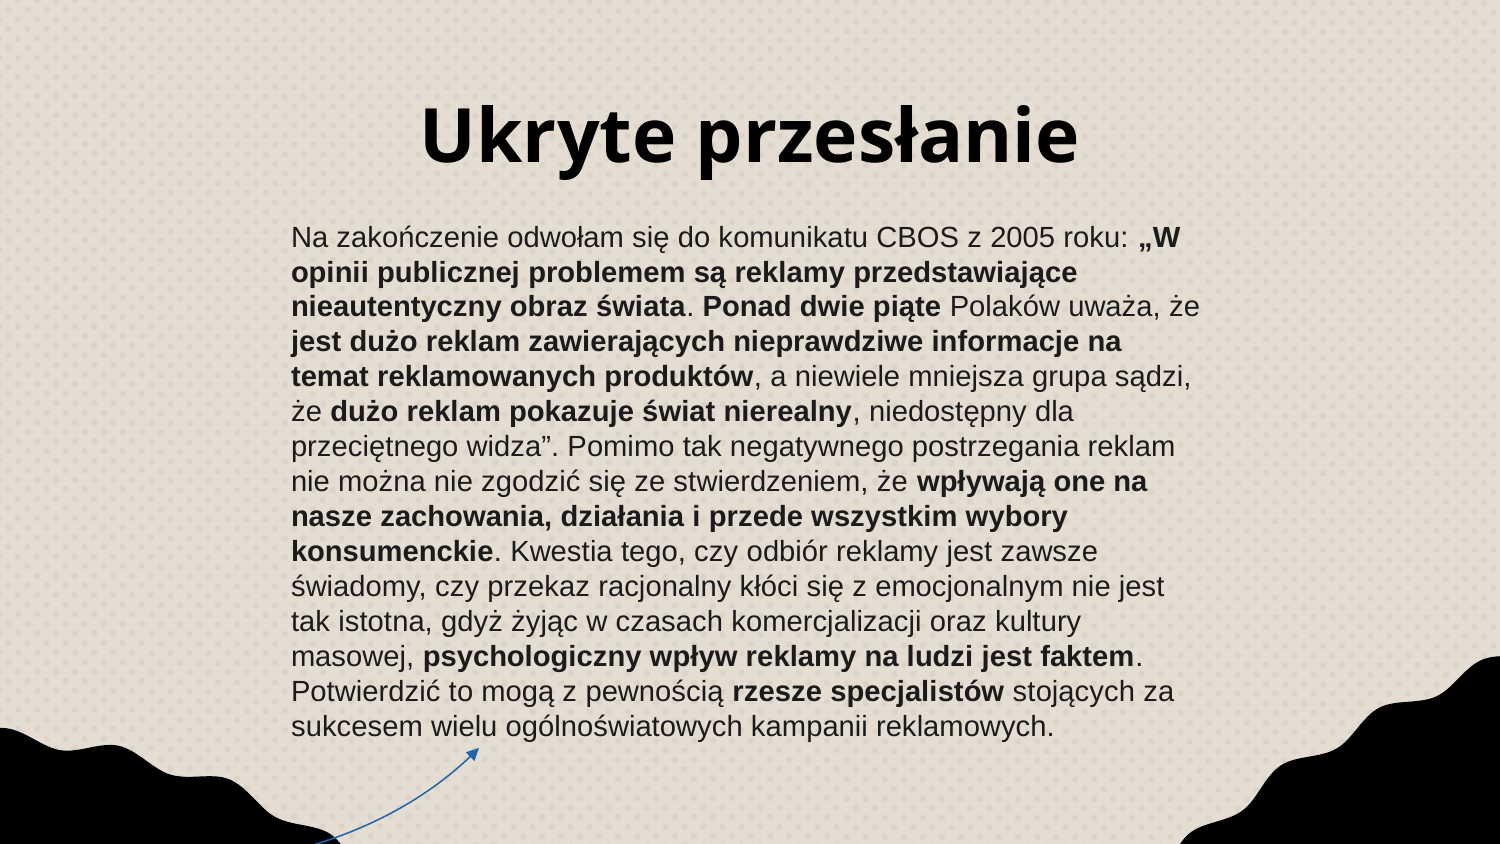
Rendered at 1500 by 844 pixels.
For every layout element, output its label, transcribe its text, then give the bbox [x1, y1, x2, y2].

text_box Na zakończenie odwołam się do komunikatu CBOS z 2005 roku: „W opinii publicznej problemem są reklamy przedstawiające nieautentyczny obraz świata. Ponad dwie piąte Polaków uważa, że jest dużo reklam zawierających nieprawdziwe informacje na temat reklamowanych produktów, a niewiele mniejsza grupa sądzi, że dużo reklam pokazuje świat nierealny, niedostępny dla przeciętnego widza”. Pomimo tak negatywnego postrzegania reklam nie można nie zgodzić się ze stwierdzeniem, że wpływają one na nasze zachowania, działania i przede wszystkim wybory konsumenckie. Kwestia tego, czy odbiór reklamy jest zawsze świadomy, czy przekaz racjonalny kłóci się z emocjonalnym nie jest tak istotna, gdyż żyjąc w czasach komercjalizacji oraz kultury masowej, psychologiczny wpływ reklamy na ludzi jest faktem. Potwierdzić to mogą z pewnością rzesze specjalistów stojących za sukcesem wielu ogólnoświatowych kampanii reklamowych. [276, 210, 1224, 750]
title Ukryte przesłanie [117, 72, 1383, 168]
